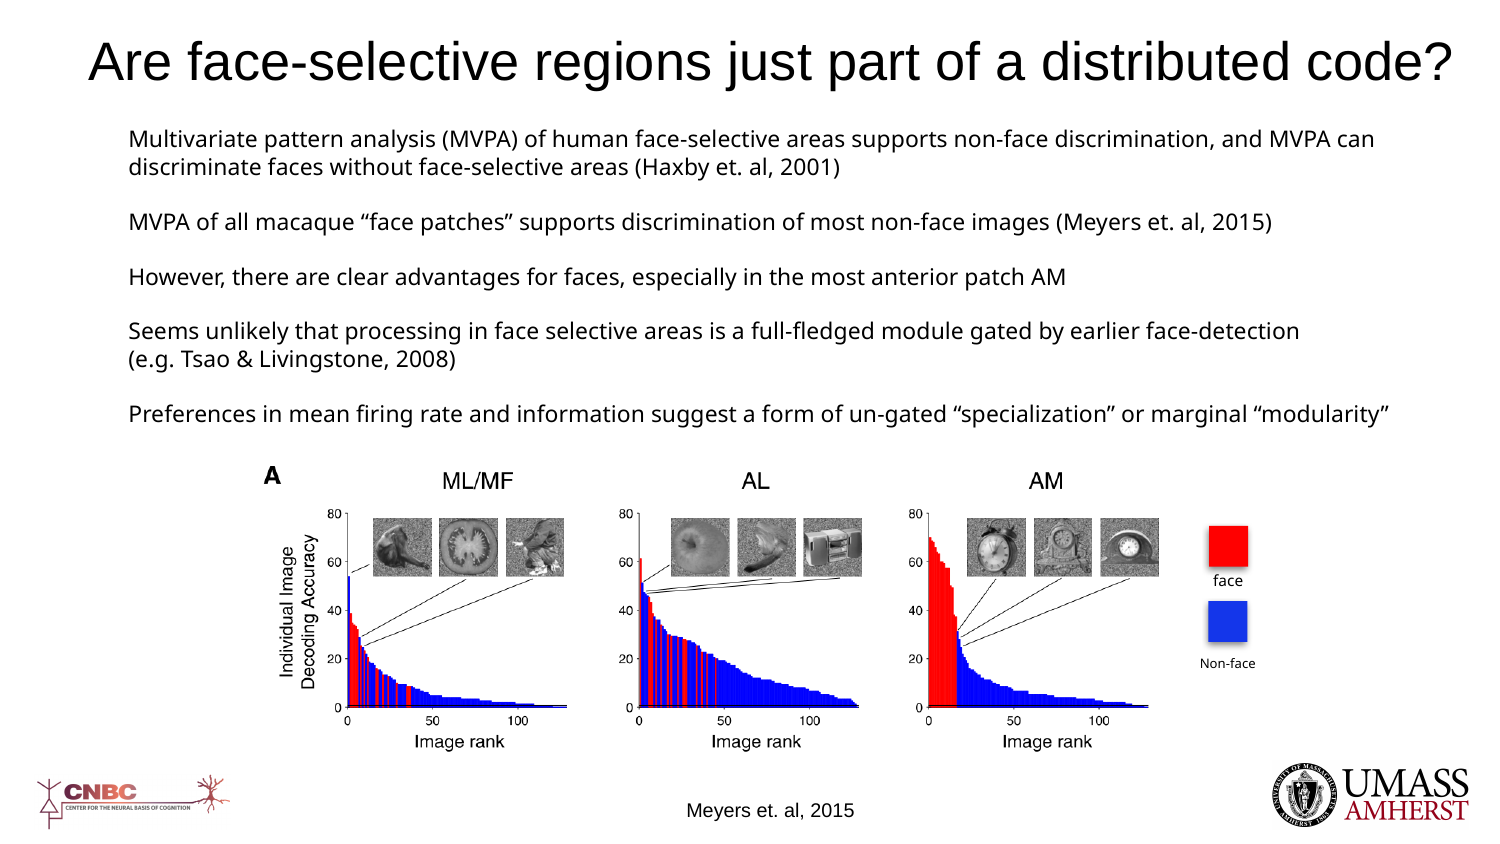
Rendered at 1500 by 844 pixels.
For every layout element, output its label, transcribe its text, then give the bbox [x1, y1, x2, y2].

title Are face-selective regions just part of a distributed code? [19, 30, 1500, 87]
picture [1272, 760, 1469, 831]
text_box Multivariate pattern analysis (MVPA) of human face-selective areas supports non-face discrimination, and MVPA can discriminate faces without face-selective areas (Haxby et. al, 2001) MVPA of all macaque “face patches” supports discrimination of most non-face images (Meyers et. al, 2015) However, there are clear advantages for faces, especially in the most anterior patch AM Seems unlikely that processing in face selective areas is a full-fledged module gated by earlier face-detection (e.g. Tsao & Livingstone, 2008) Preferences in mean firing rate and information suggest a form of un-gated “specialization” or marginal “modularity” [123, 120, 1421, 432]
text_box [252, 451, 1271, 831]
picture [34, 774, 231, 831]
